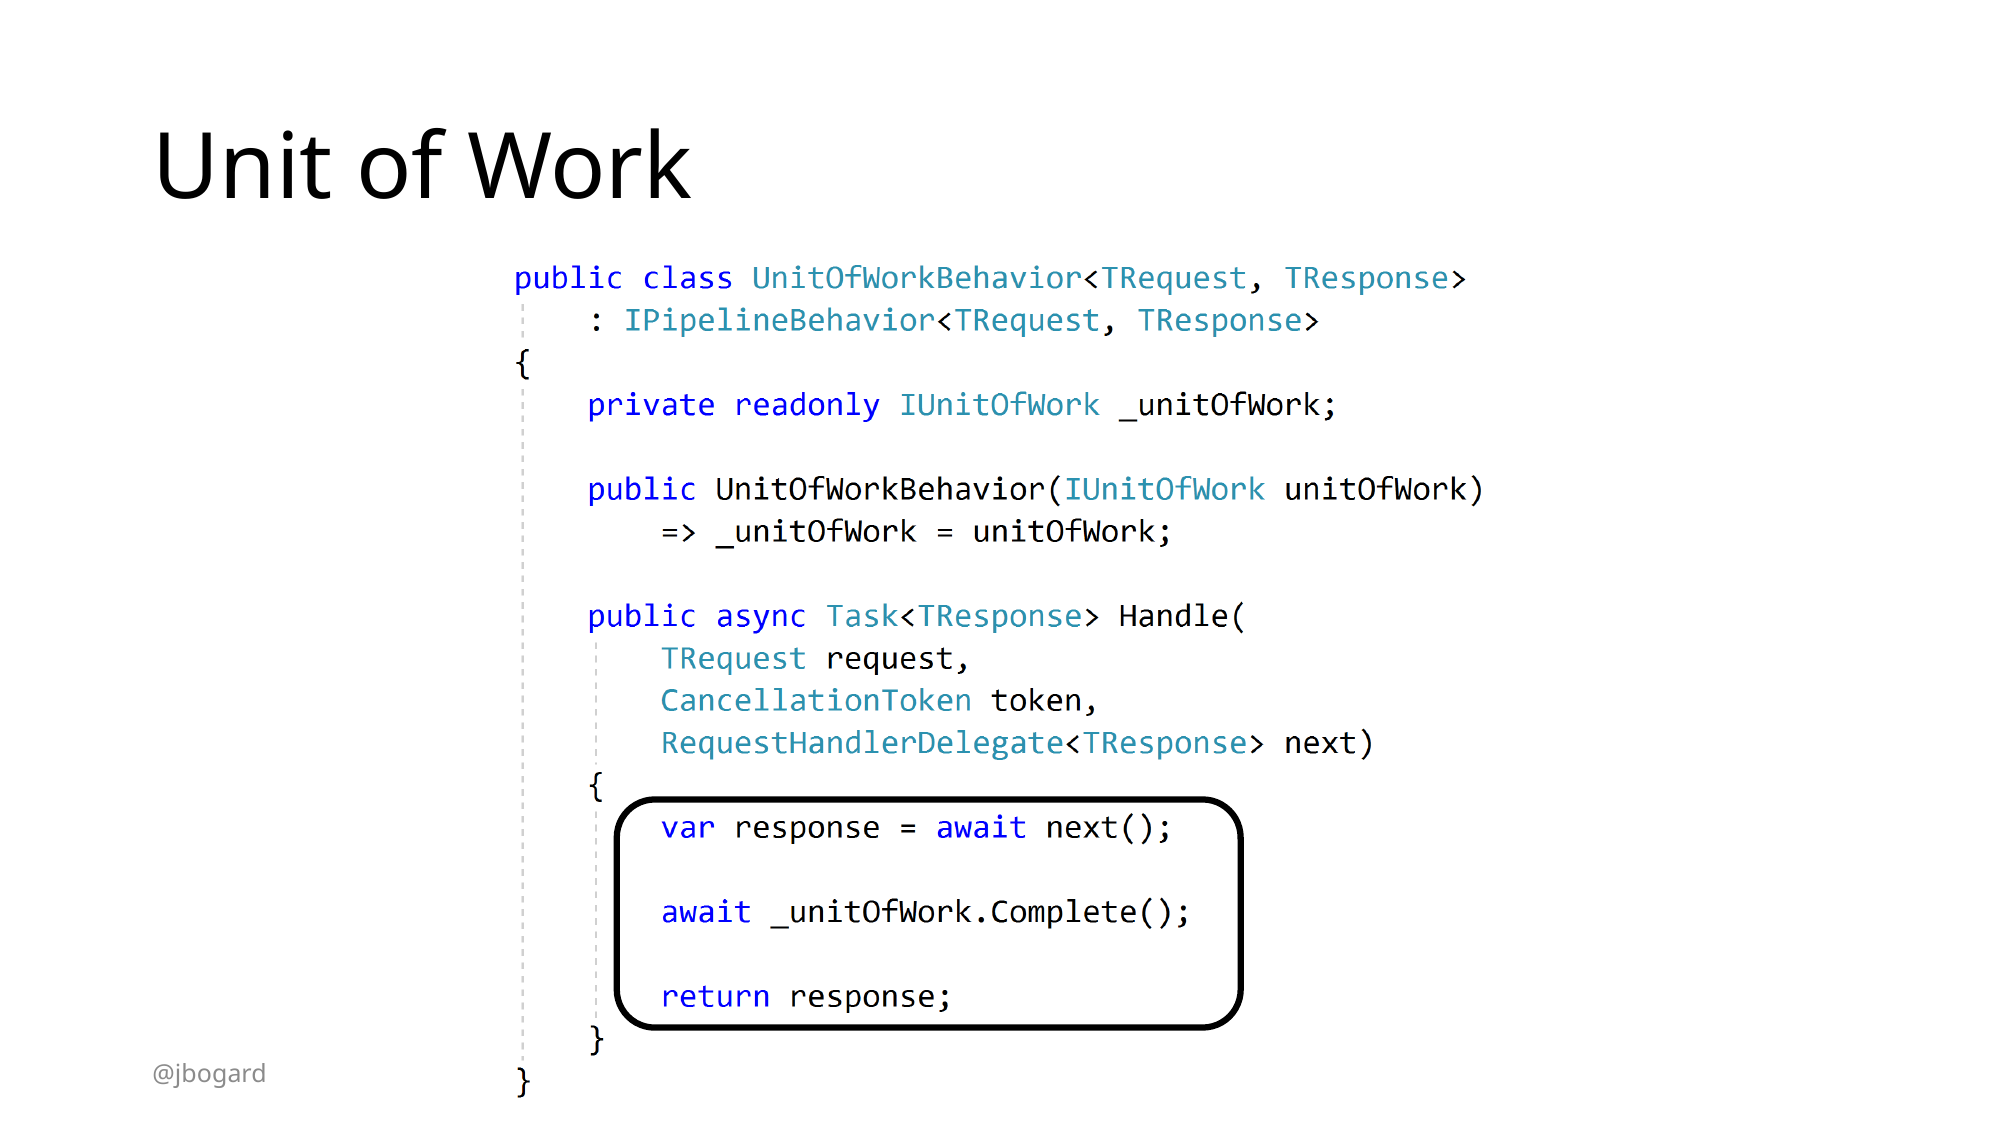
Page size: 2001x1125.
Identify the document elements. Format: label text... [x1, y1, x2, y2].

picture [508, 255, 1492, 1103]
title Unit of Work [137, 59, 1863, 278]
slide_number @jbogard [137, 1042, 508, 1103]
